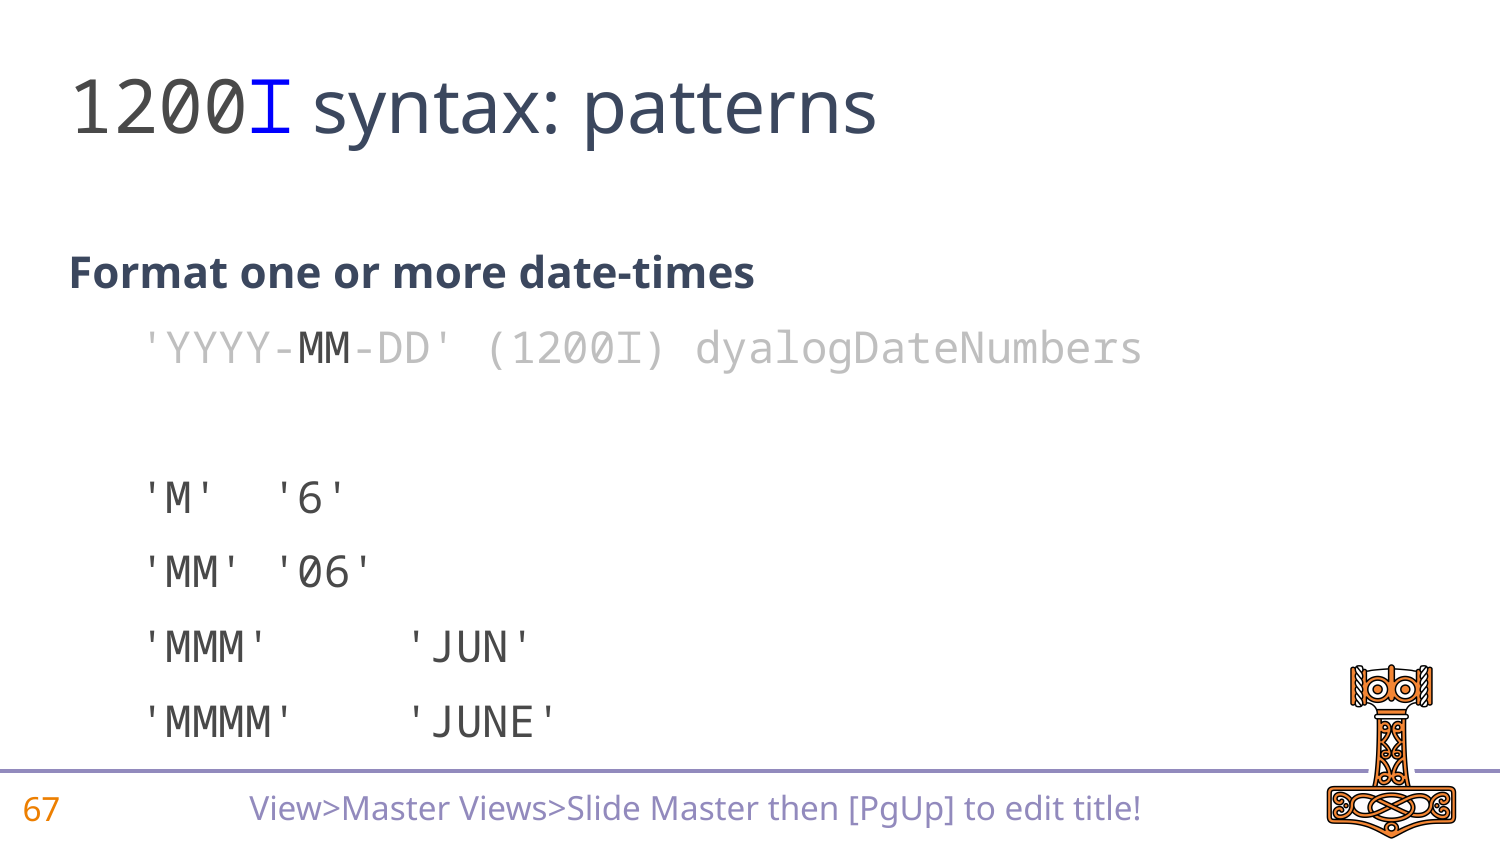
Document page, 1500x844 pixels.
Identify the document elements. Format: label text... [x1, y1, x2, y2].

list Format one or more date-times 'YYYY-MM-DD' (1200⌶) dyalogDateNumbers 'M' '6' 'MM' '06' 'MMM' 'JUN' 'MMMM' 'JUNE' [53, 237, 1500, 754]
title 1200⌶ syntax: patterns [53, 43, 1203, 157]
picture [1320, 754, 1461, 844]
